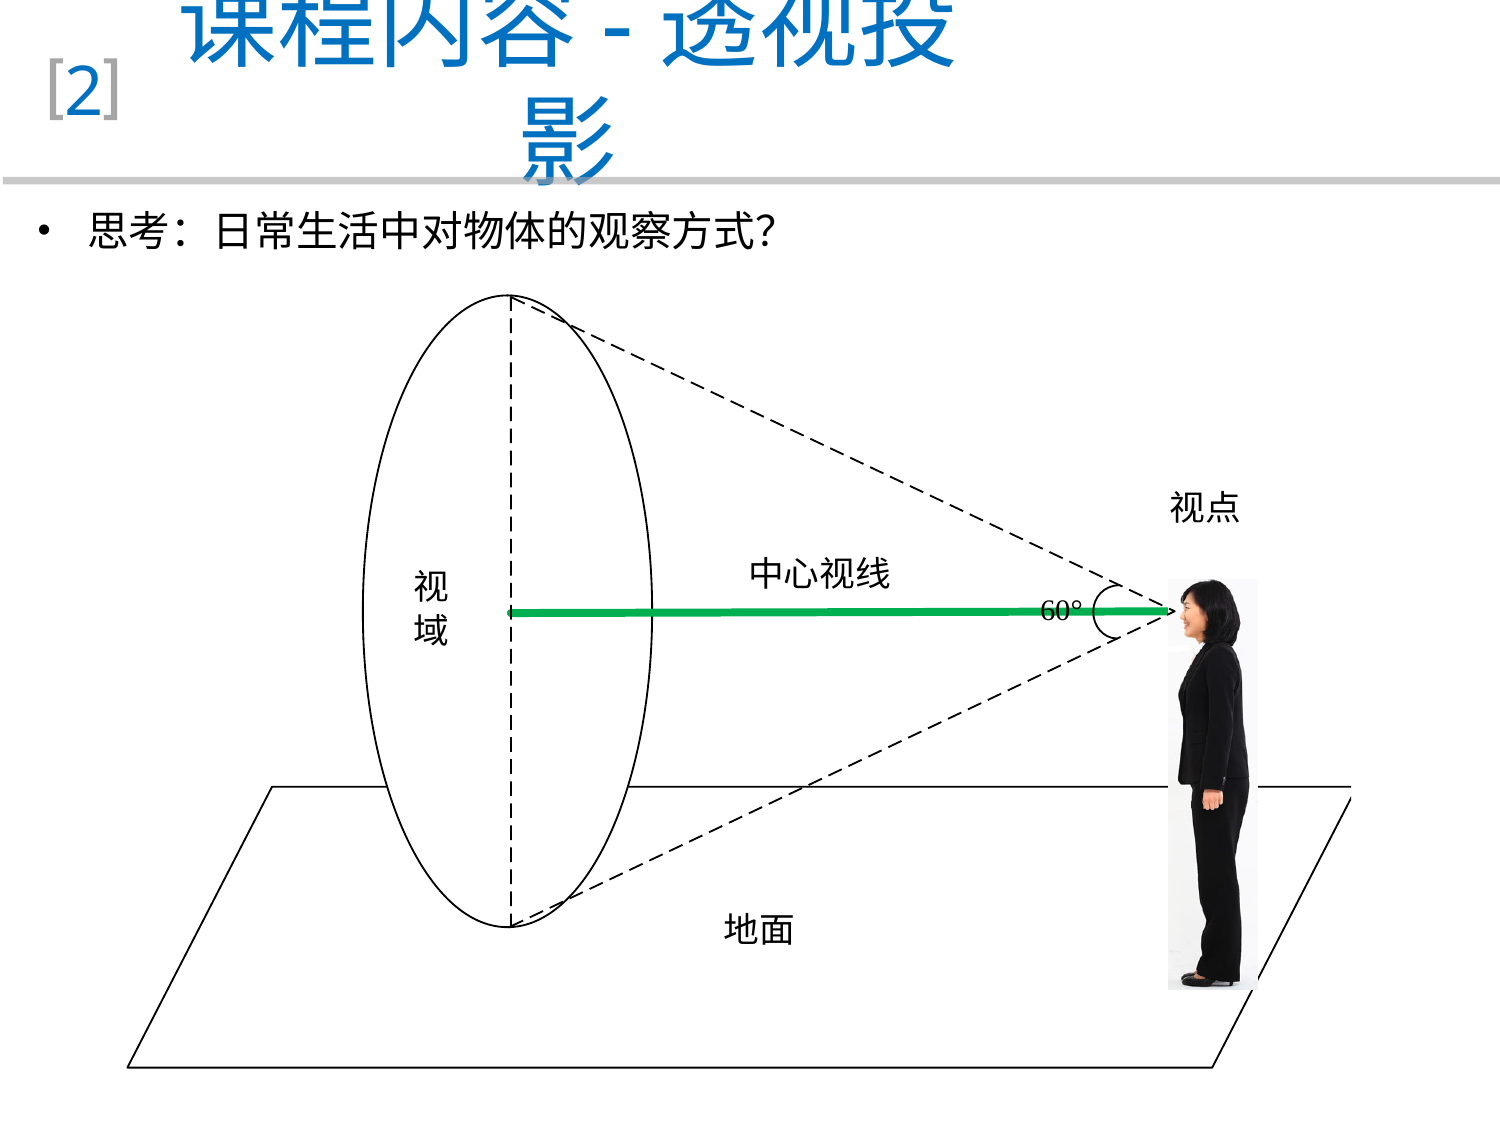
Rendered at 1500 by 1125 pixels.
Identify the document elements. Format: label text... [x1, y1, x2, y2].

text_box [49, 58, 63, 121]
text_box 2 [49, 41, 117, 137]
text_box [111, 290, 1352, 1073]
text_box 课程内容-透视投影 [117, 0, 1019, 175]
text_box [103, 58, 117, 121]
list 思考：日常生活中对物体的观察方式？ [22, 184, 1480, 892]
text_box [1, 175, 1500, 186]
